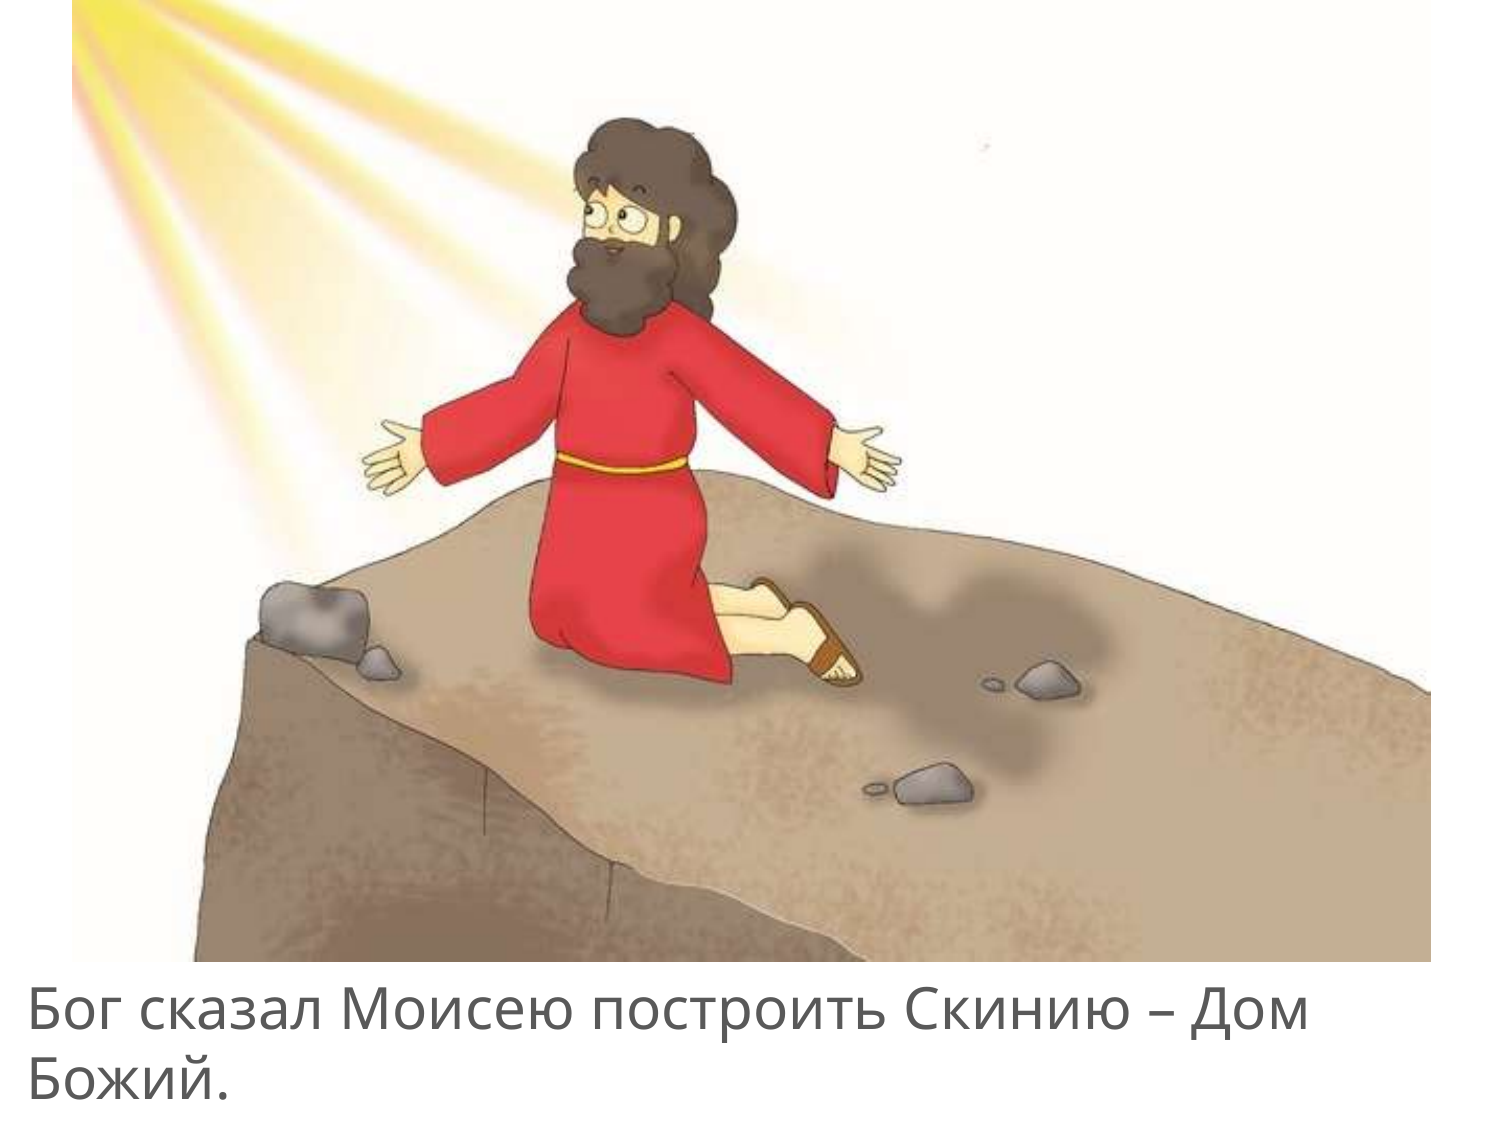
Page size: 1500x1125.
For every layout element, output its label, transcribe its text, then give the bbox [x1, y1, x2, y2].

picture [72, 0, 1431, 963]
text_box Бог сказал Моисею построить Скинию – Дом Божий. [11, 964, 1483, 1119]
